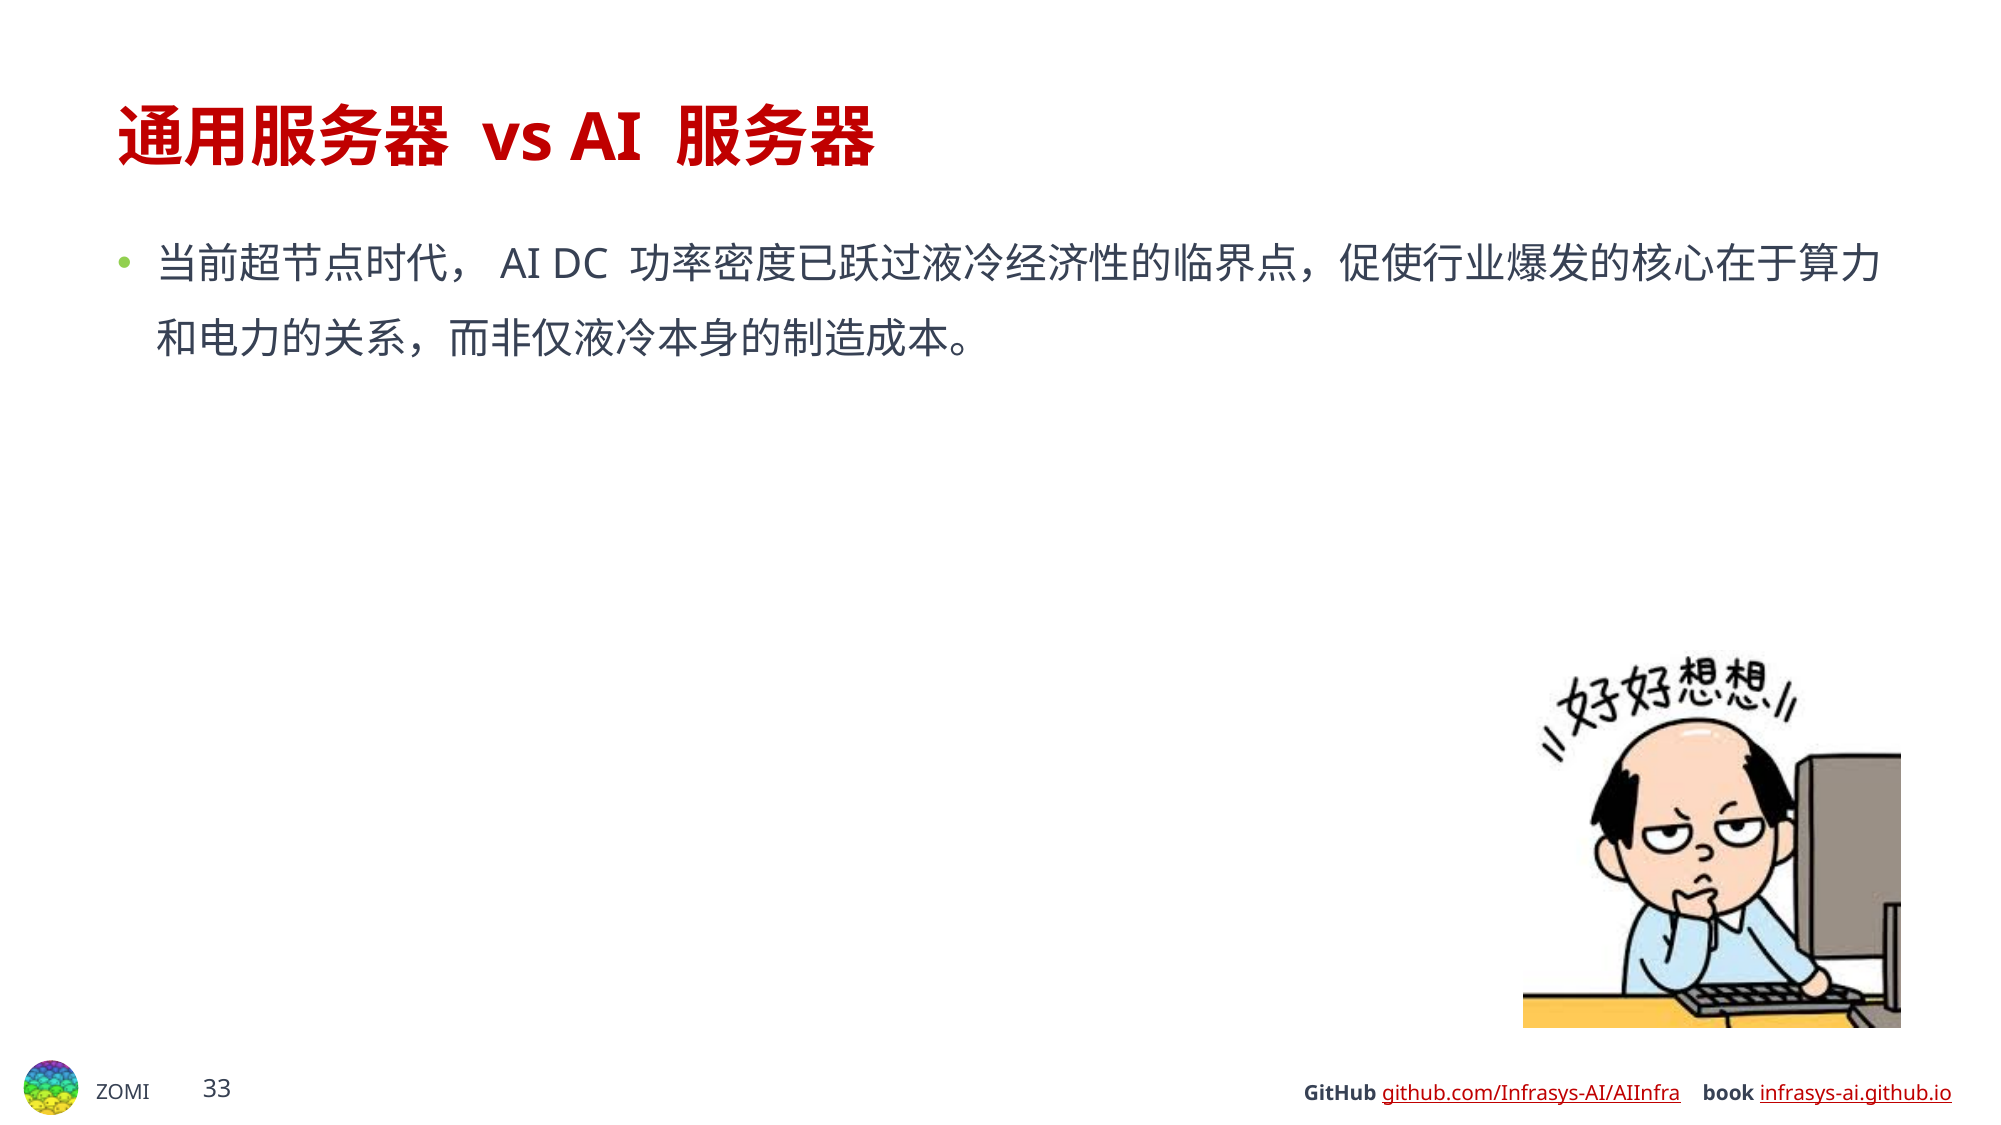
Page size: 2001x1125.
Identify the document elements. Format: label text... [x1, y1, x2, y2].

title 通用服务器 vs AI 服务器 [102, 85, 1901, 183]
list 当前超节点时代，AI DC 功率密度已跃过液冷经济性的临界点，促使行业爆发的核心在于算力和电力的关系，而非仅液冷本身的制造成本。 [102, 204, 1901, 1043]
picture [23, 1060, 79, 1115]
